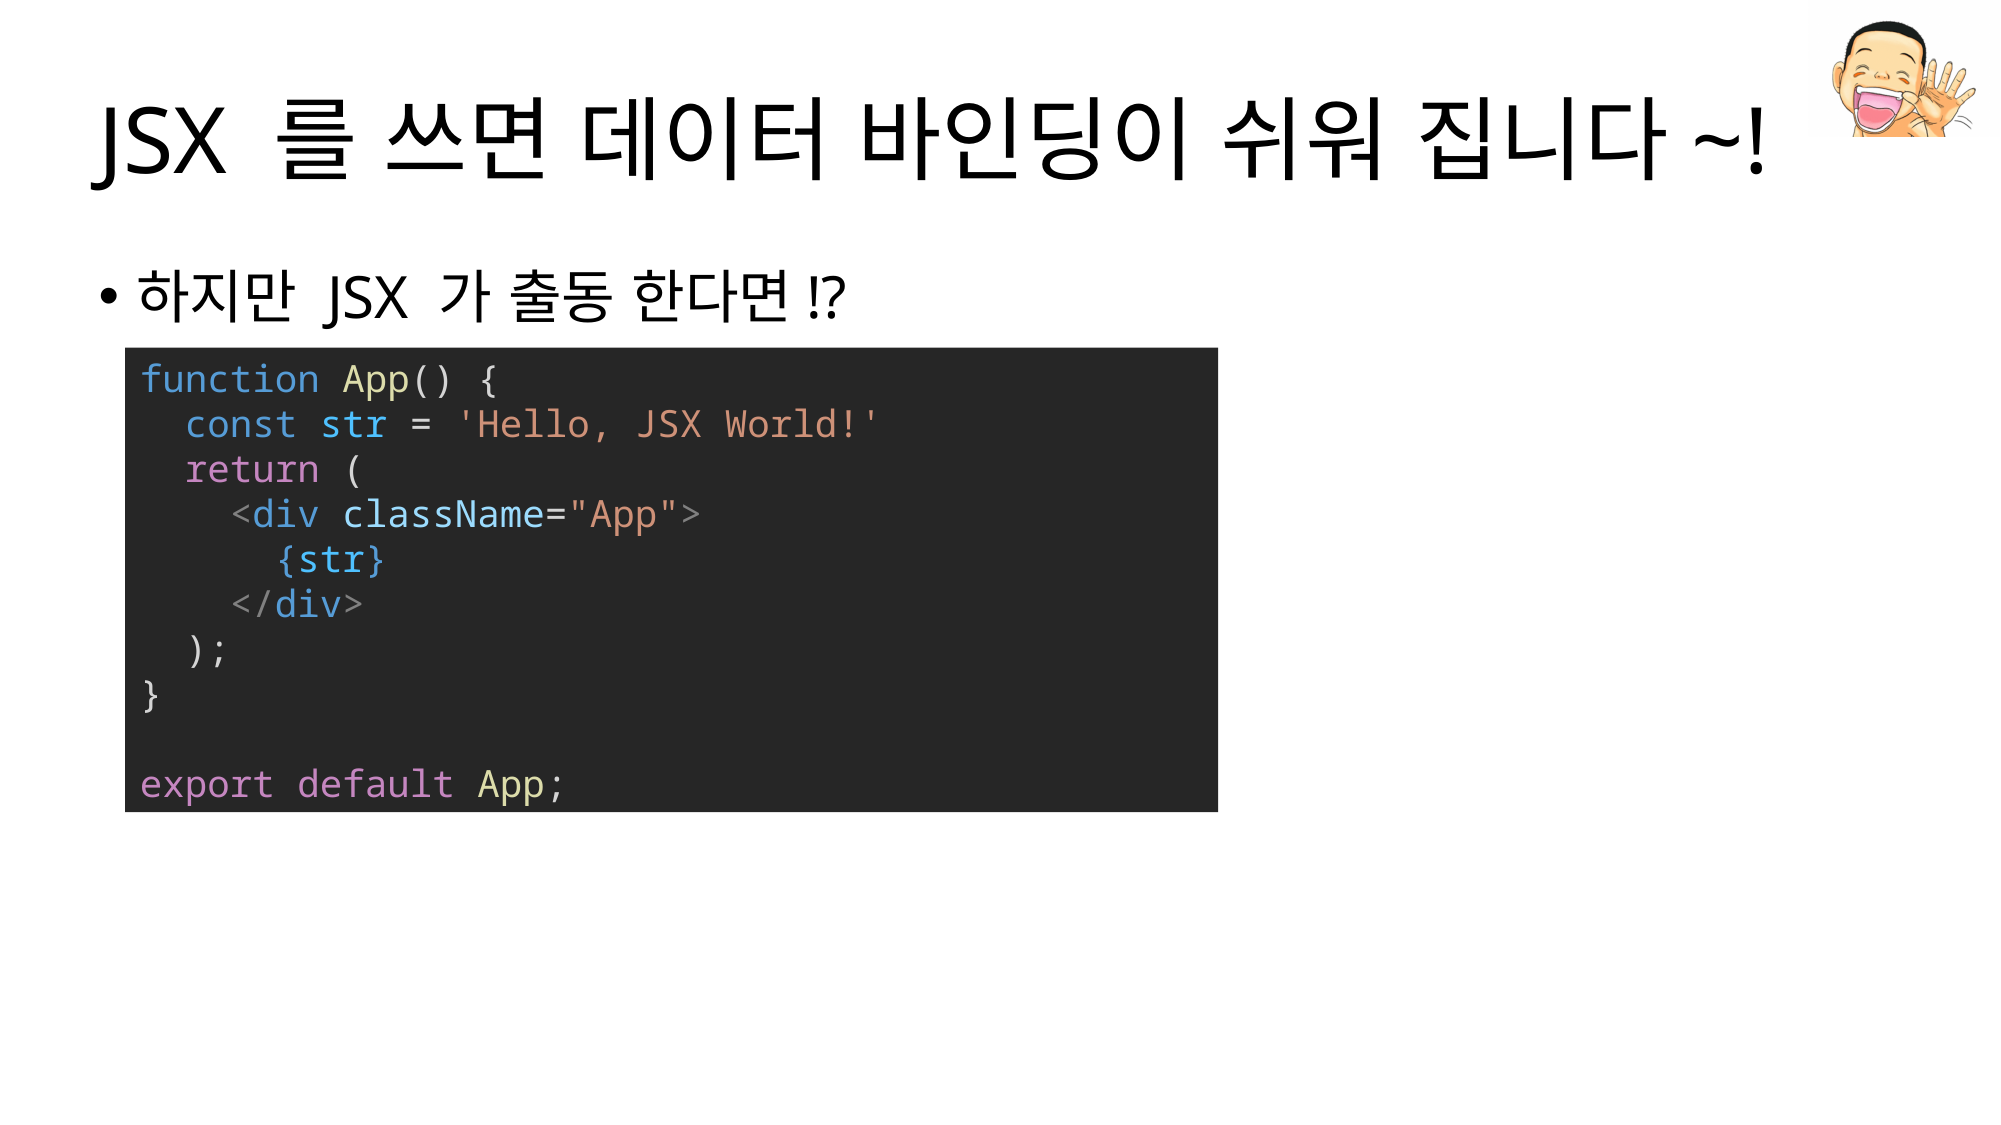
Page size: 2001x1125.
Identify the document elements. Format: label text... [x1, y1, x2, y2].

text_box function App() { const str = 'Hello, JSX World!' return ( <div className="App"> {str} </div> ); } export default App; [125, 347, 1219, 813]
list 하지만 JSX 가 출동 한다면!? [83, 217, 1931, 1125]
picture [1931, 0, 2000, 137]
title JSX 를 쓰면 데이터 바인딩이 쉬워 집니다~! [83, 0, 1931, 217]
